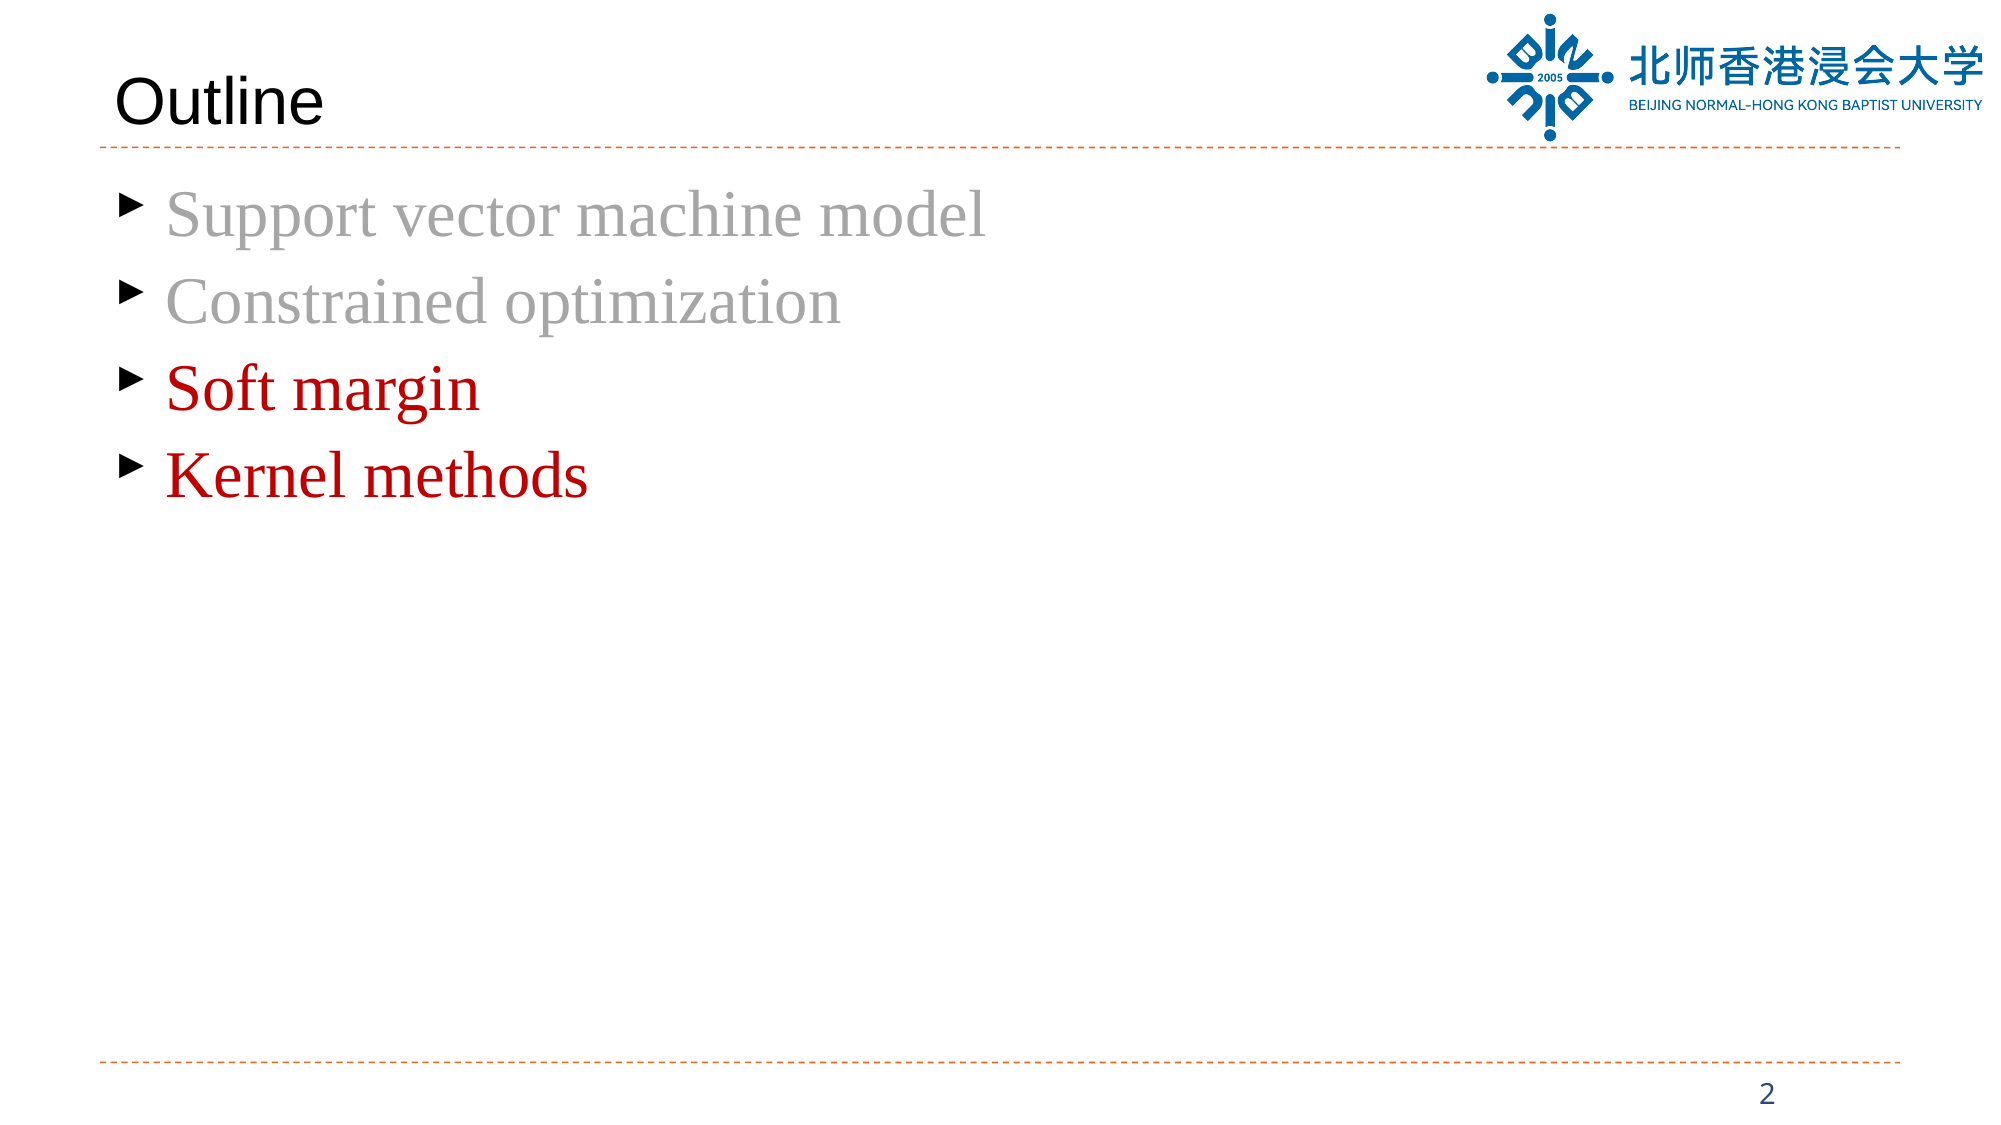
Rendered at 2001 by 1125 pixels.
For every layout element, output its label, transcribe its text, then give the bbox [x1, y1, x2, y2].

picture [1469, 0, 2000, 156]
title Outline [99, 24, 1900, 146]
list Support vector machine model Constrained optimization Soft margin Kernel methods [99, 162, 1900, 1050]
